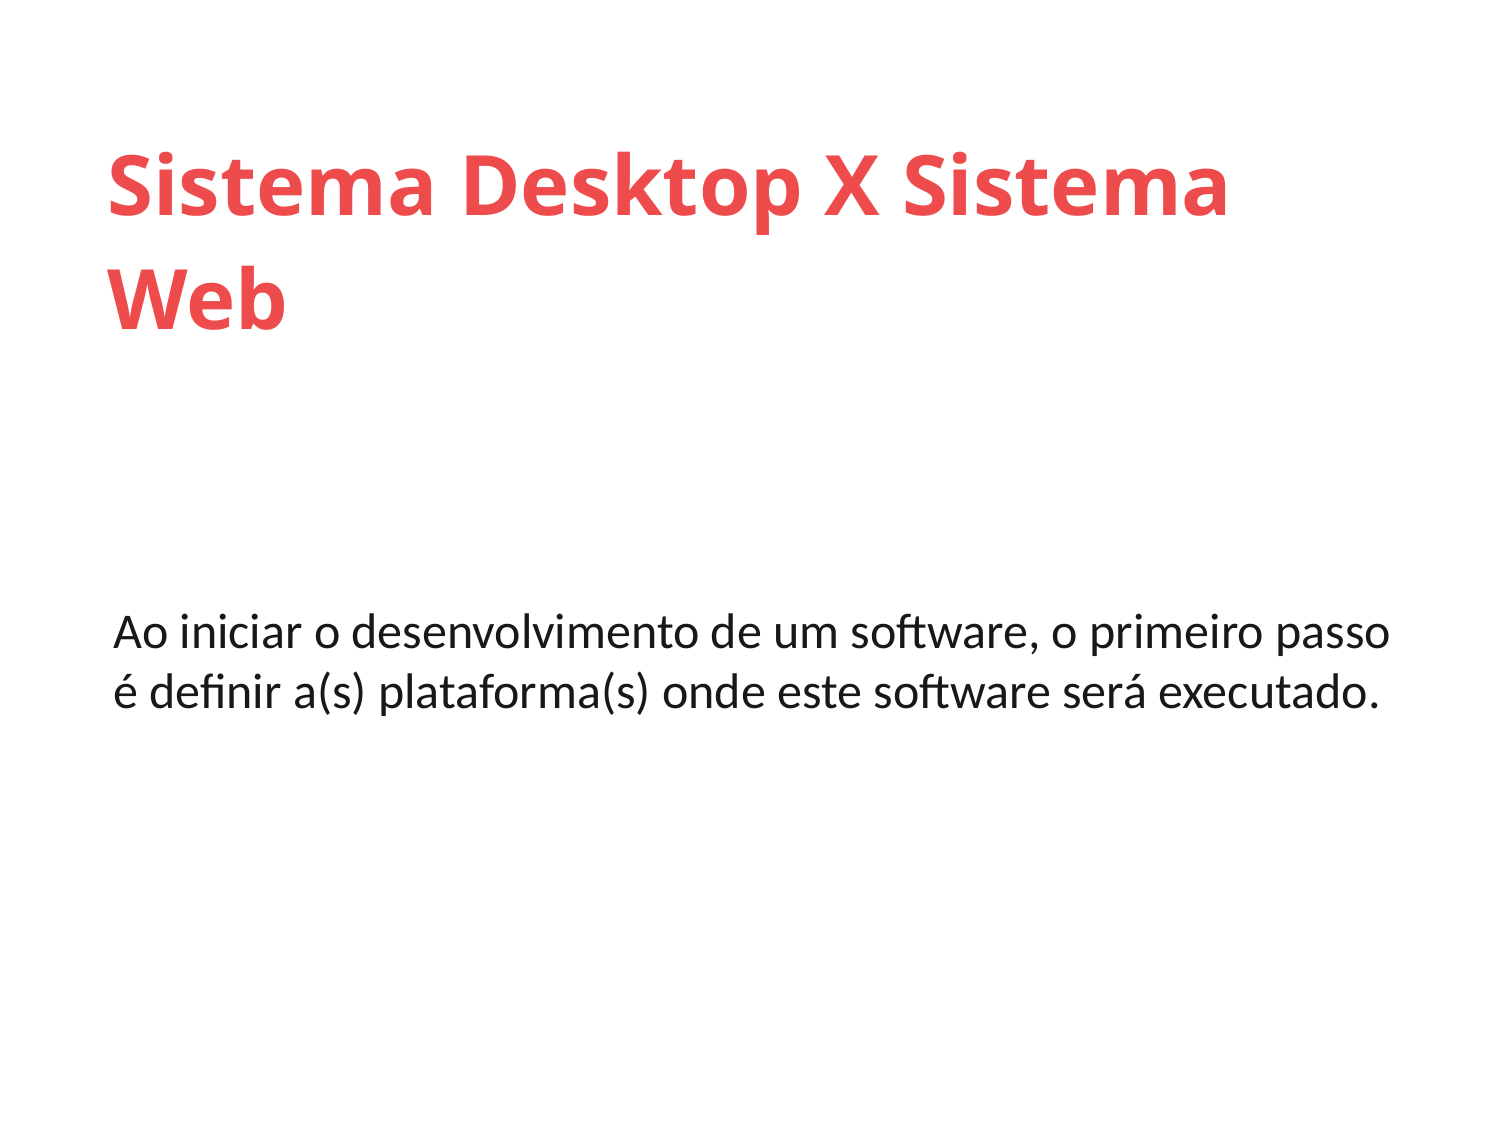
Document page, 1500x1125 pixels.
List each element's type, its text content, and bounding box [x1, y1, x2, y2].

text_box Ao iniciar o desenvolvimento de um software, o primeiro passo é definir a(s) plataforma(s) onde este software será executado. [85, 574, 1415, 742]
text_box Sistema Desktop X Sistema Web [92, 139, 1309, 324]
